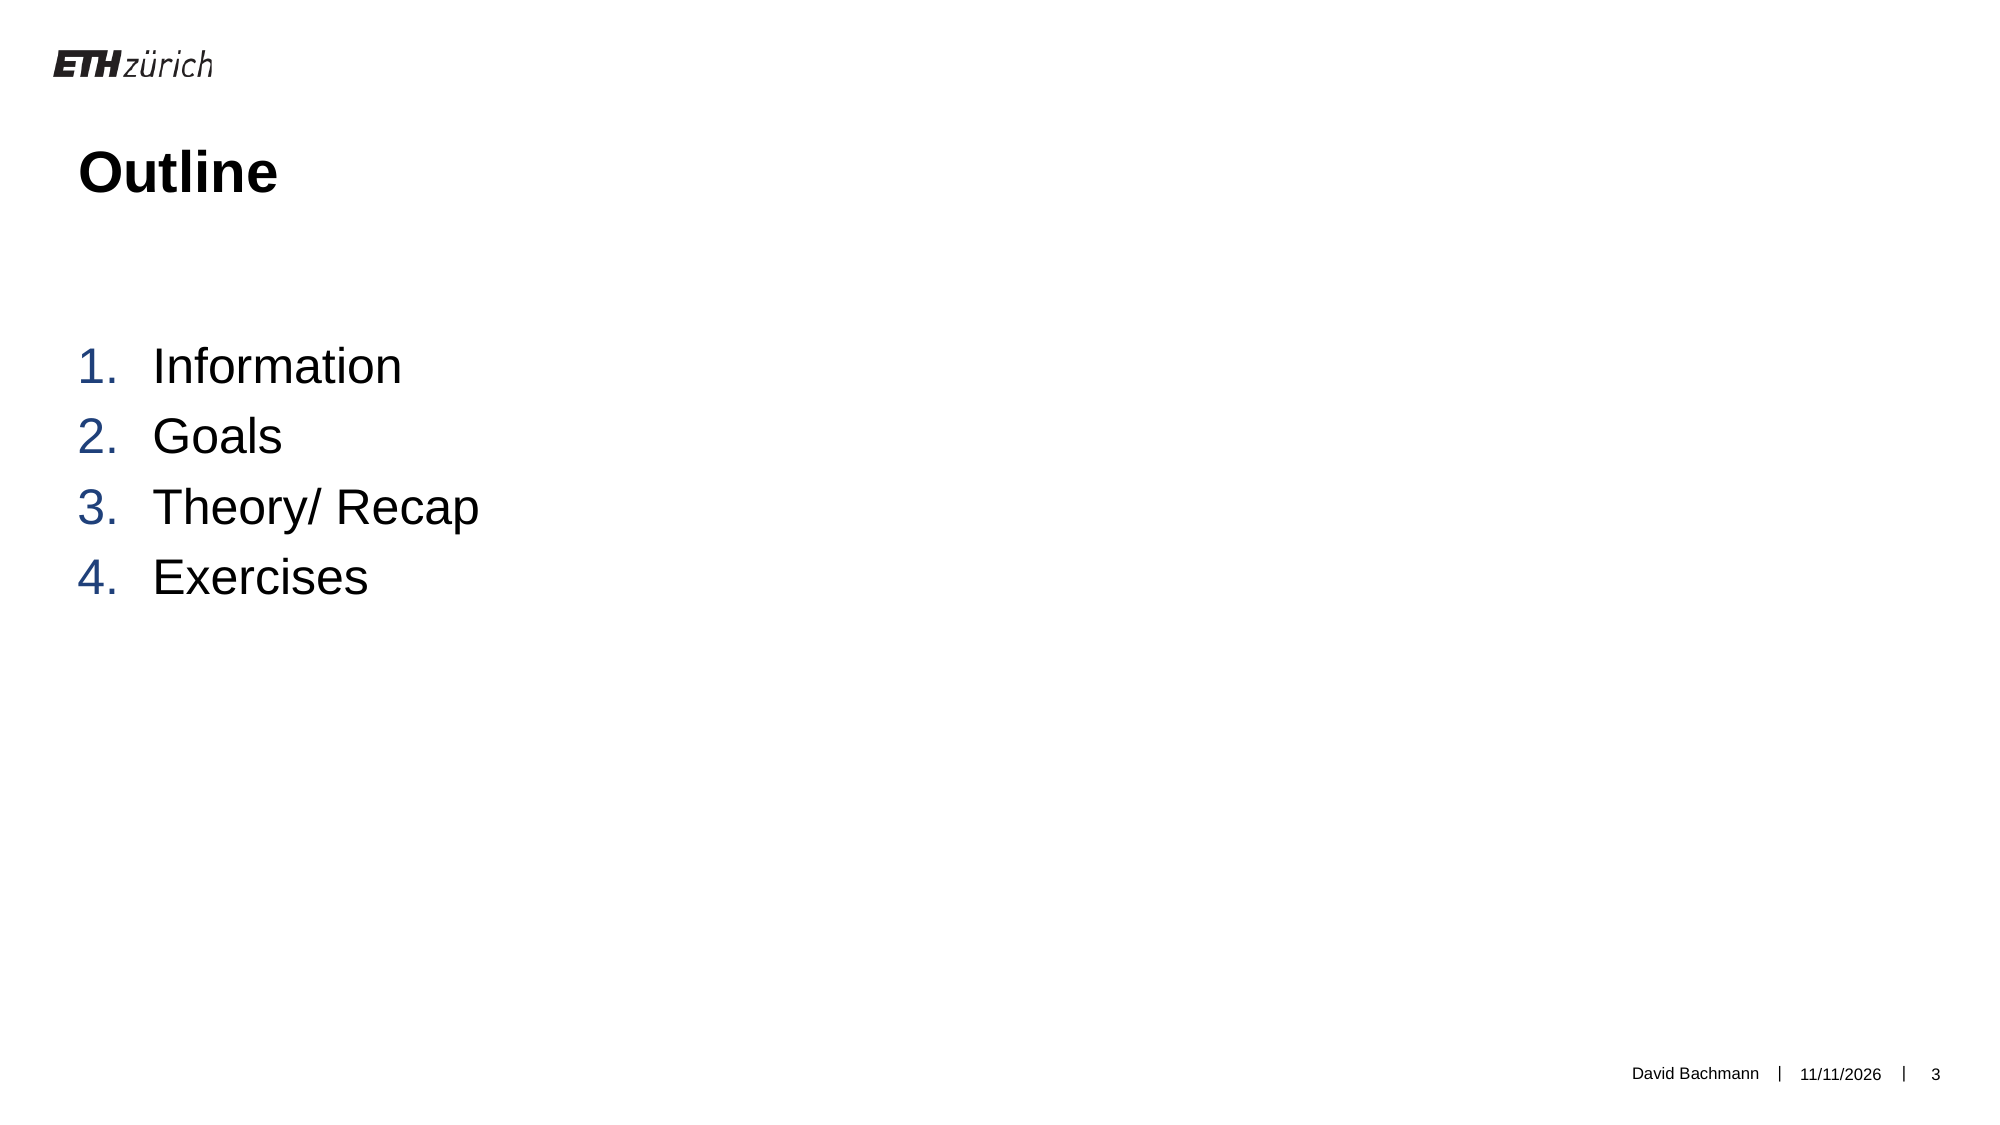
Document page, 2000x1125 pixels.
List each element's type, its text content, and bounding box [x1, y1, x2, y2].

slide_number 3 [1906, 1034, 1966, 1112]
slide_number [1790, 1034, 1892, 1112]
text_box Outline [54, 125, 1948, 285]
footer David Bachmann [999, 1034, 1760, 1111]
text_box Information Goals Theory/ Recap Exercises [54, 333, 1948, 1024]
